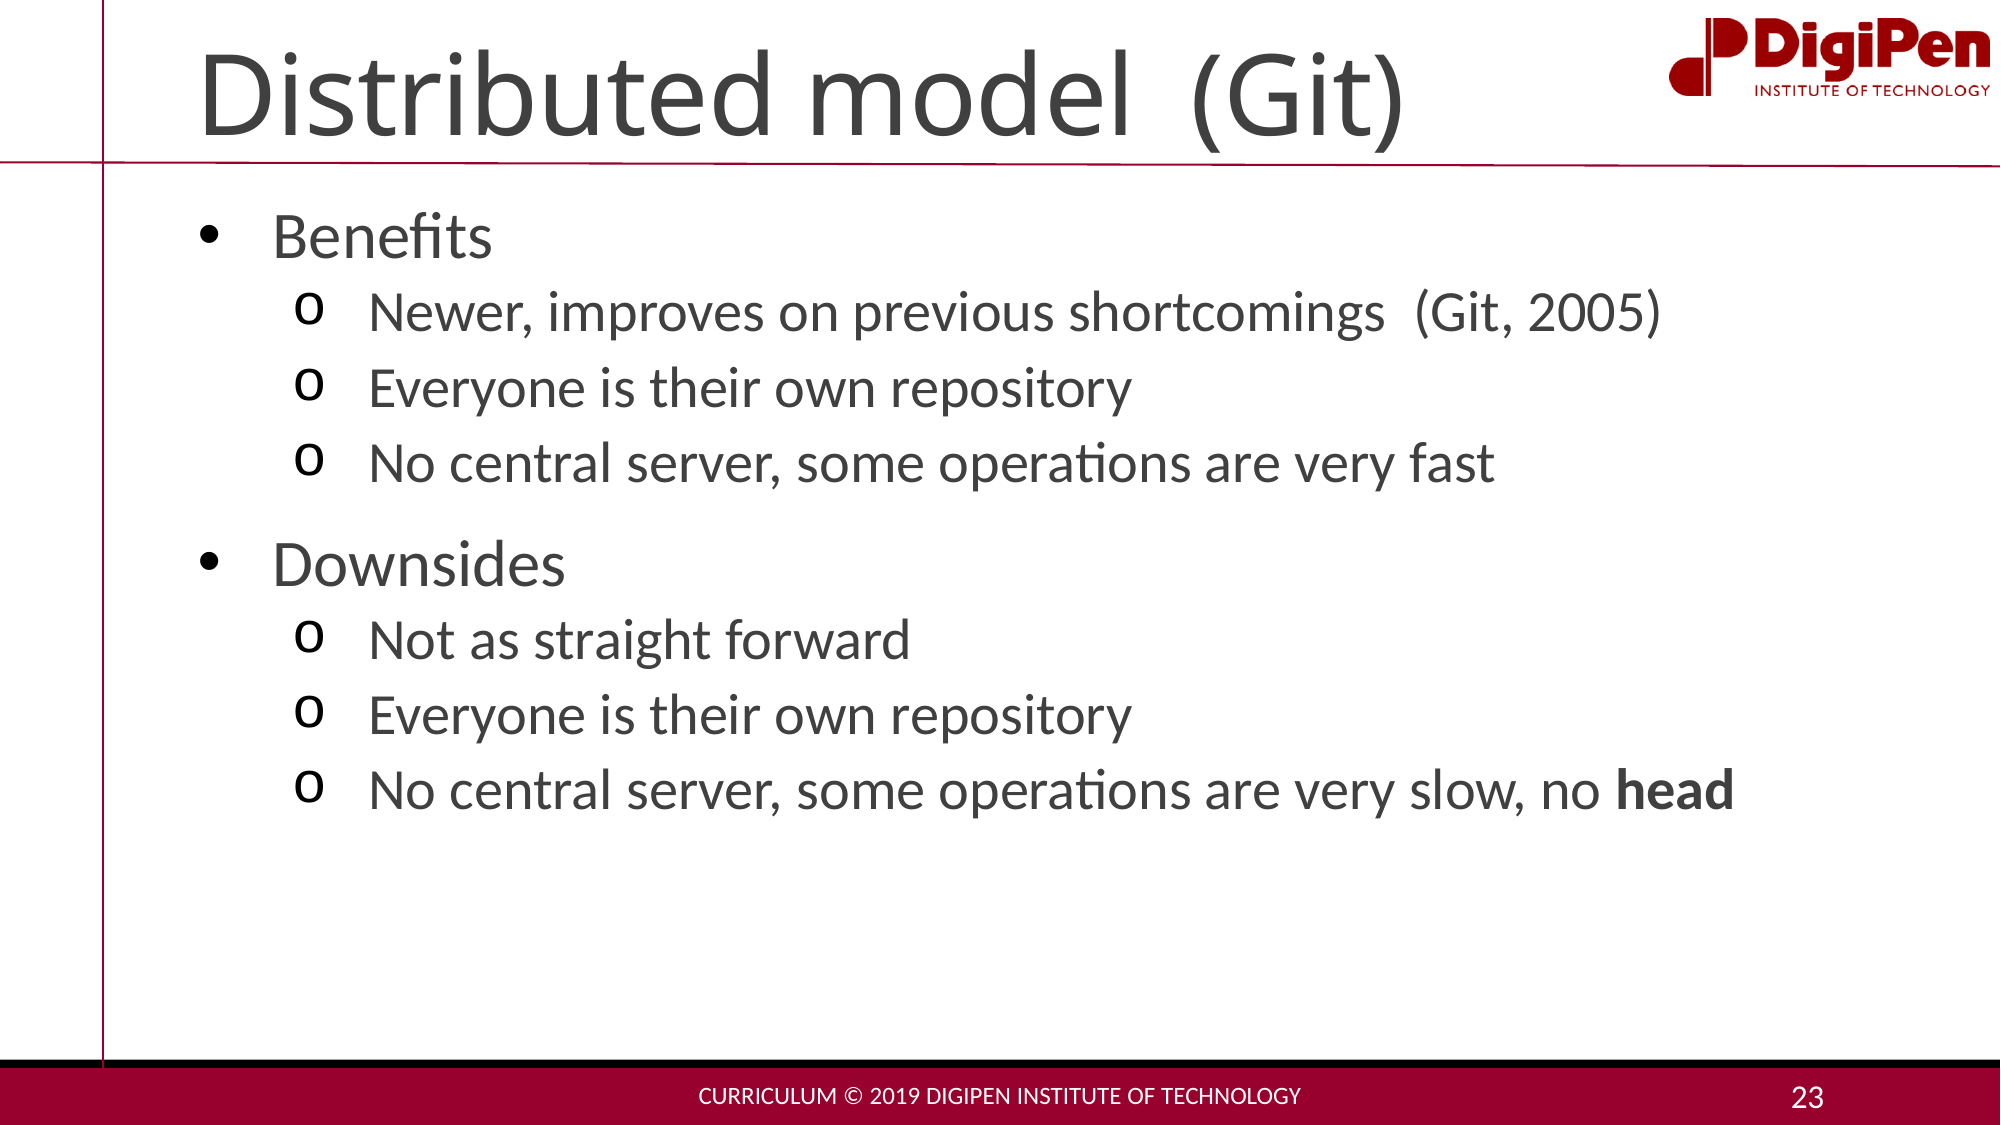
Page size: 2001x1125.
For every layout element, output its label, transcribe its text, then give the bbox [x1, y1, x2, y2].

slide_number 23 [1624, 1064, 1840, 1125]
picture [1669, 17, 1991, 96]
footer Curriculum © 2019 DigiPen Institute of Technology [604, 1064, 1396, 1125]
list Benefits Newer, improves on previous shortcomings (Git, 2005) Everyone is their own repository No central server, some operations are very fast Downsides Not as straight forward Everyone is their own repository No central server, some operations are very slow, no head [180, 193, 1830, 1040]
title Distributed model (Git) [180, 24, 1830, 167]
